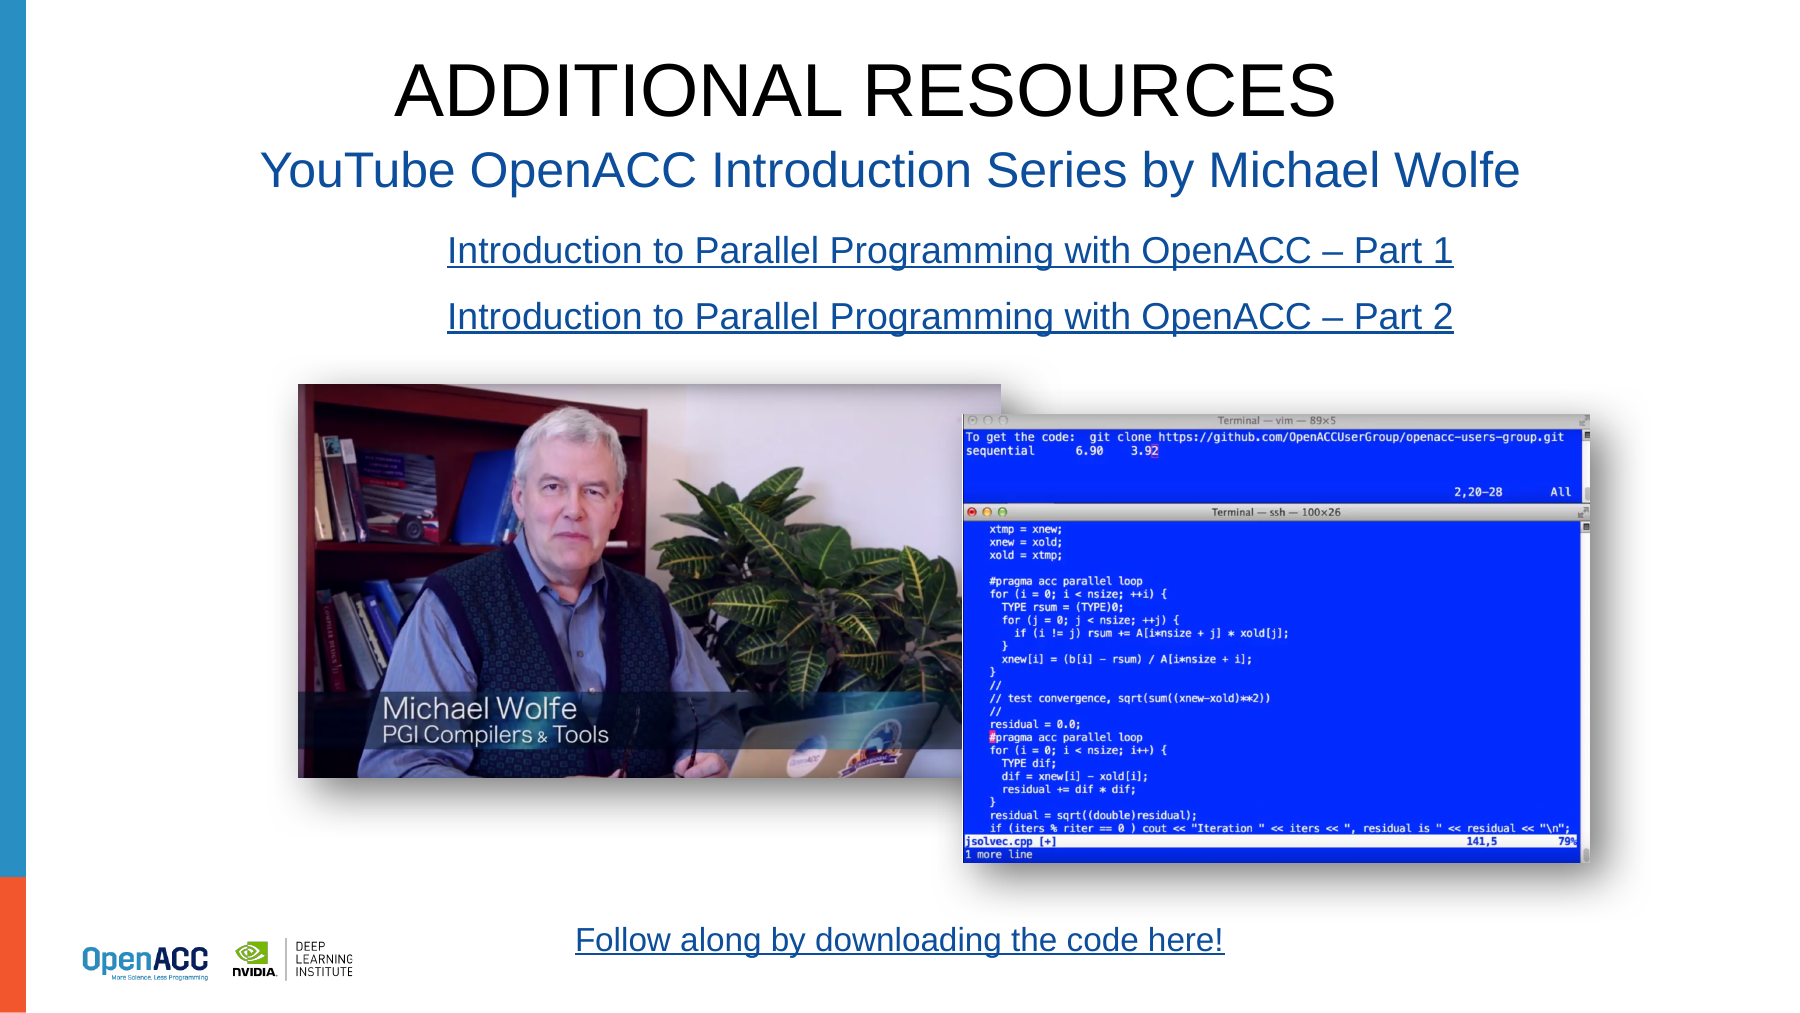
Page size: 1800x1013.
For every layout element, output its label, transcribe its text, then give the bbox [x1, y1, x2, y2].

picture [81, 946, 208, 981]
text_box Follow along by downloading the code here! [556, 914, 1243, 967]
title ADDITIONAL RESOURCES [379, 43, 1421, 136]
text_box Introduction to Parallel Programming with OpenACC – Part 1 [421, 223, 1480, 280]
picture [298, 384, 1591, 863]
list YouTube OpenACC Introduction Series by Michael Wolfe [244, 136, 1556, 223]
text_box Introduction to Parallel Programming with OpenACC – Part 2 [426, 289, 1475, 346]
picture [233, 938, 353, 981]
